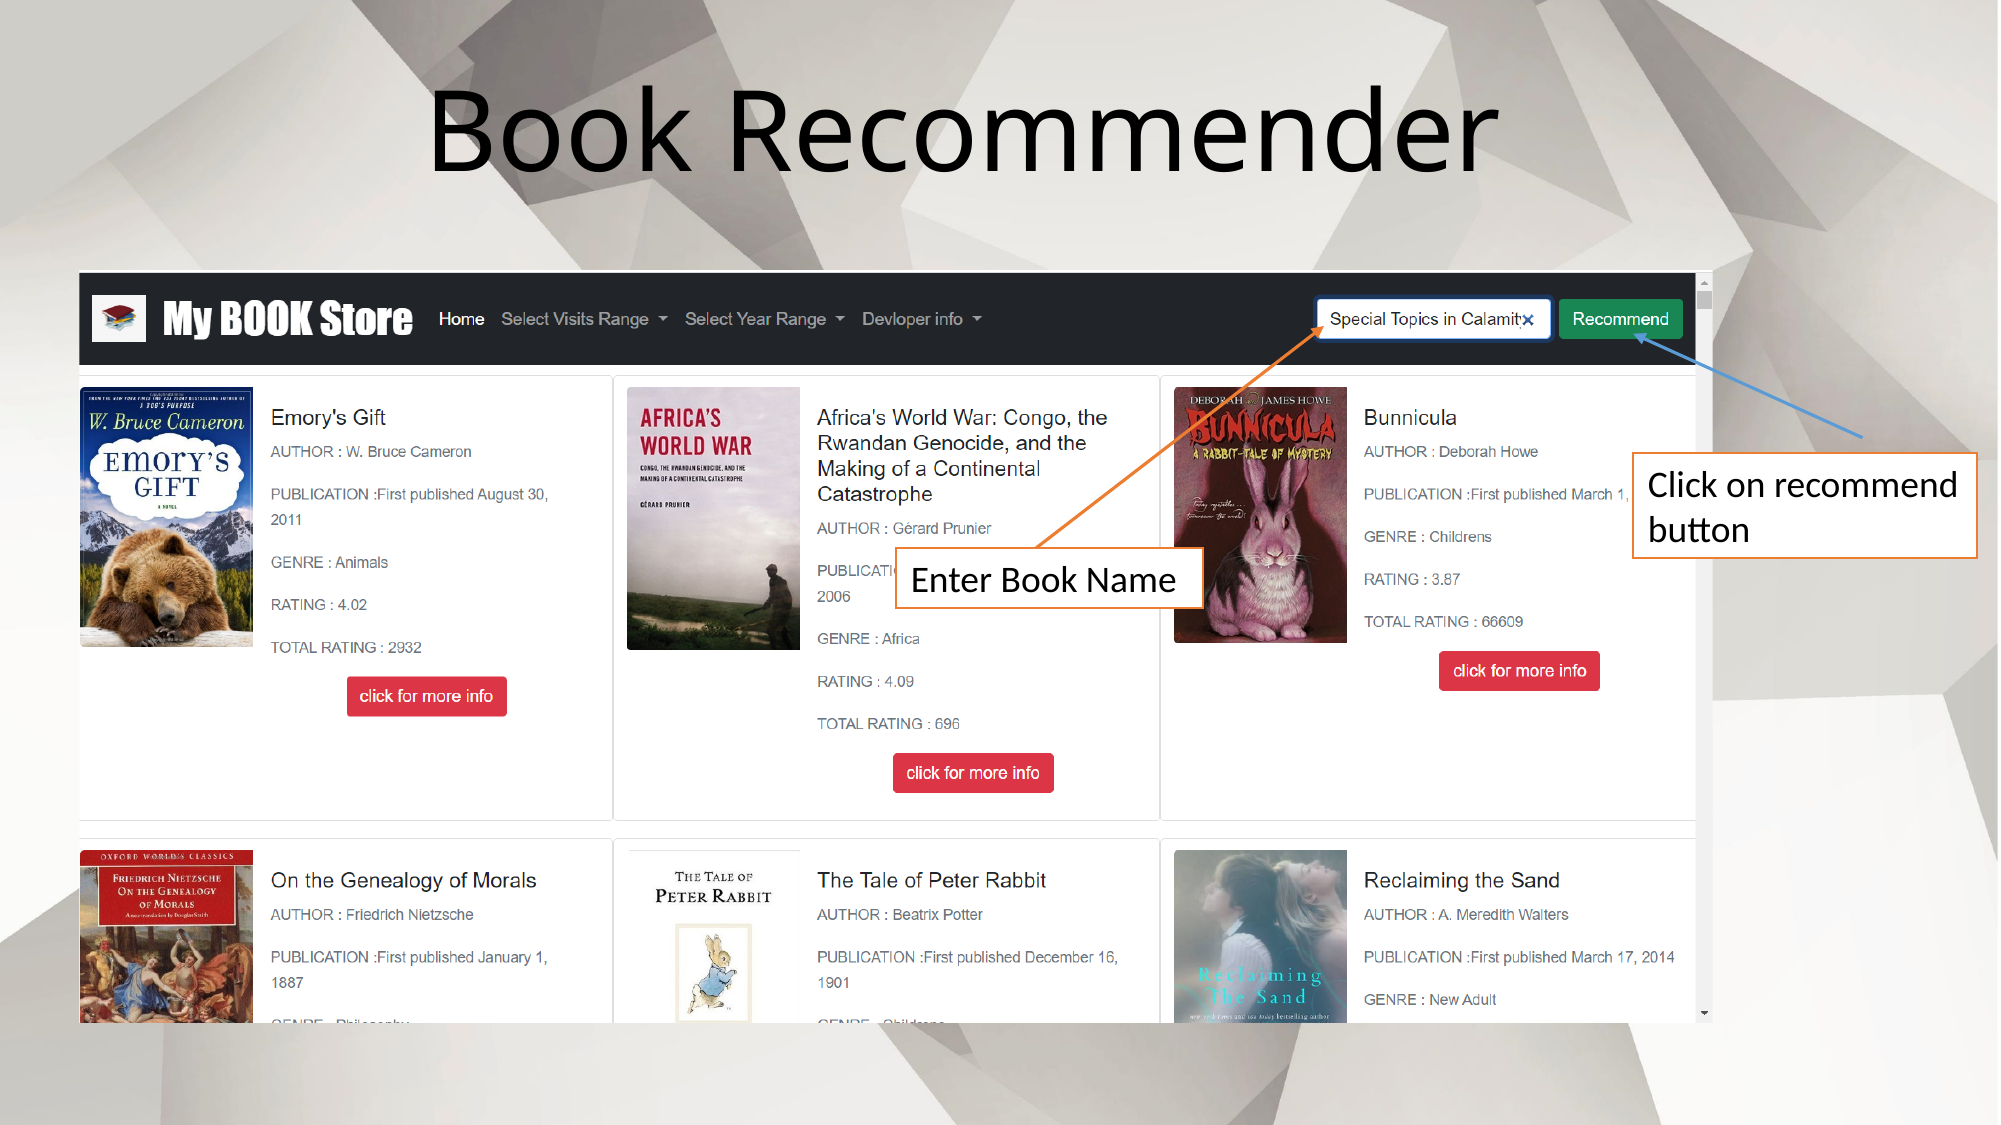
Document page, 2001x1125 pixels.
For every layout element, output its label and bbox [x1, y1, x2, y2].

text_box [1036, 325, 1324, 548]
list [79, 270, 1713, 1023]
text_box [1633, 333, 1863, 438]
picture [0, 0, 2000, 1125]
